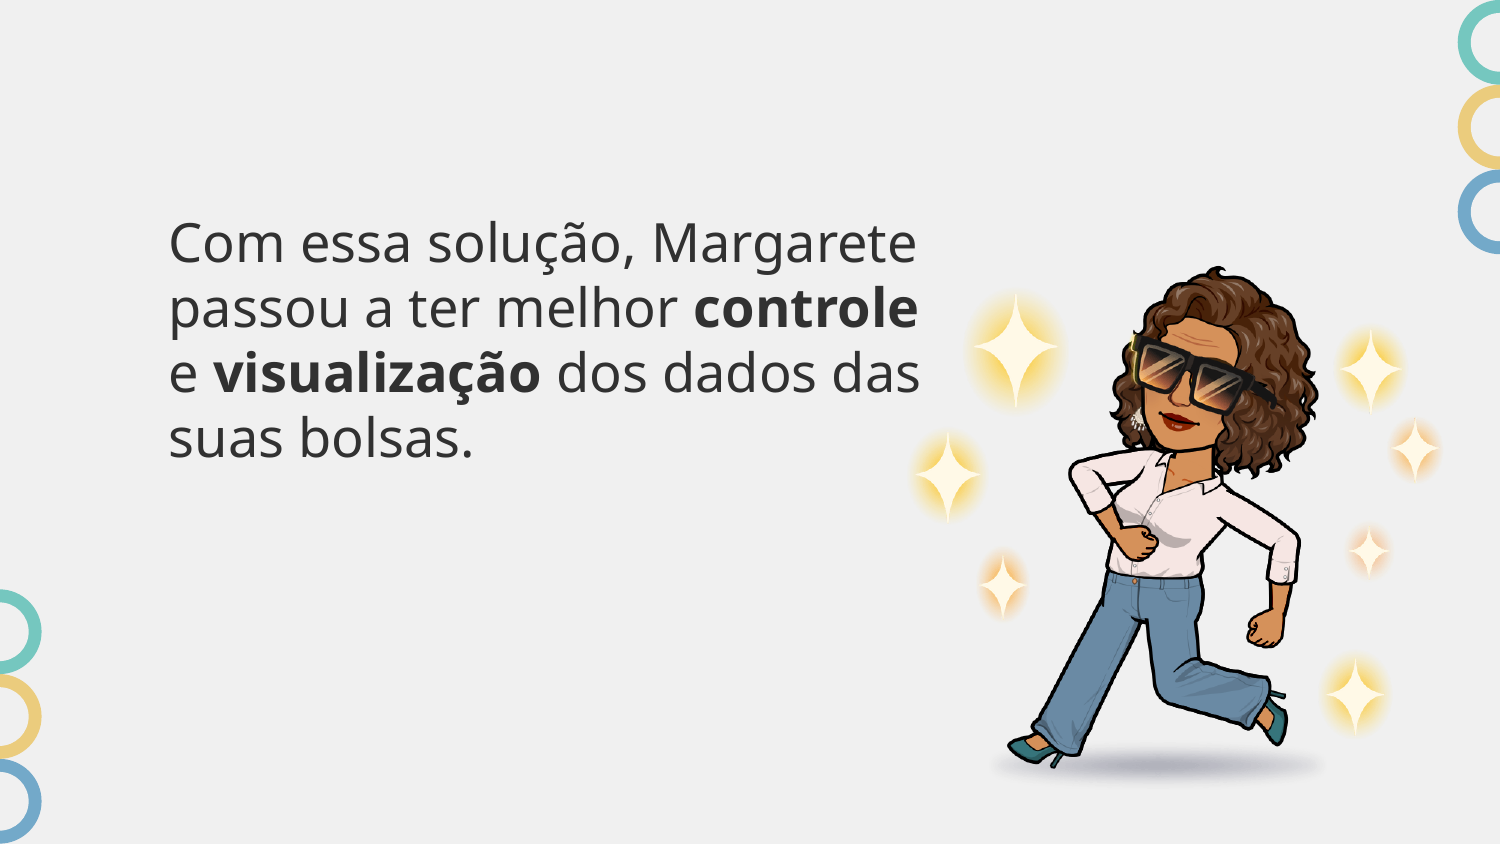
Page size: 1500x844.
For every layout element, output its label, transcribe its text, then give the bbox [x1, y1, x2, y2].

picture [865, 193, 1462, 790]
text_box Com essa solução, Margarete passou a ter melhor controle e visualização dos dados das suas bolsas. [153, 193, 864, 484]
